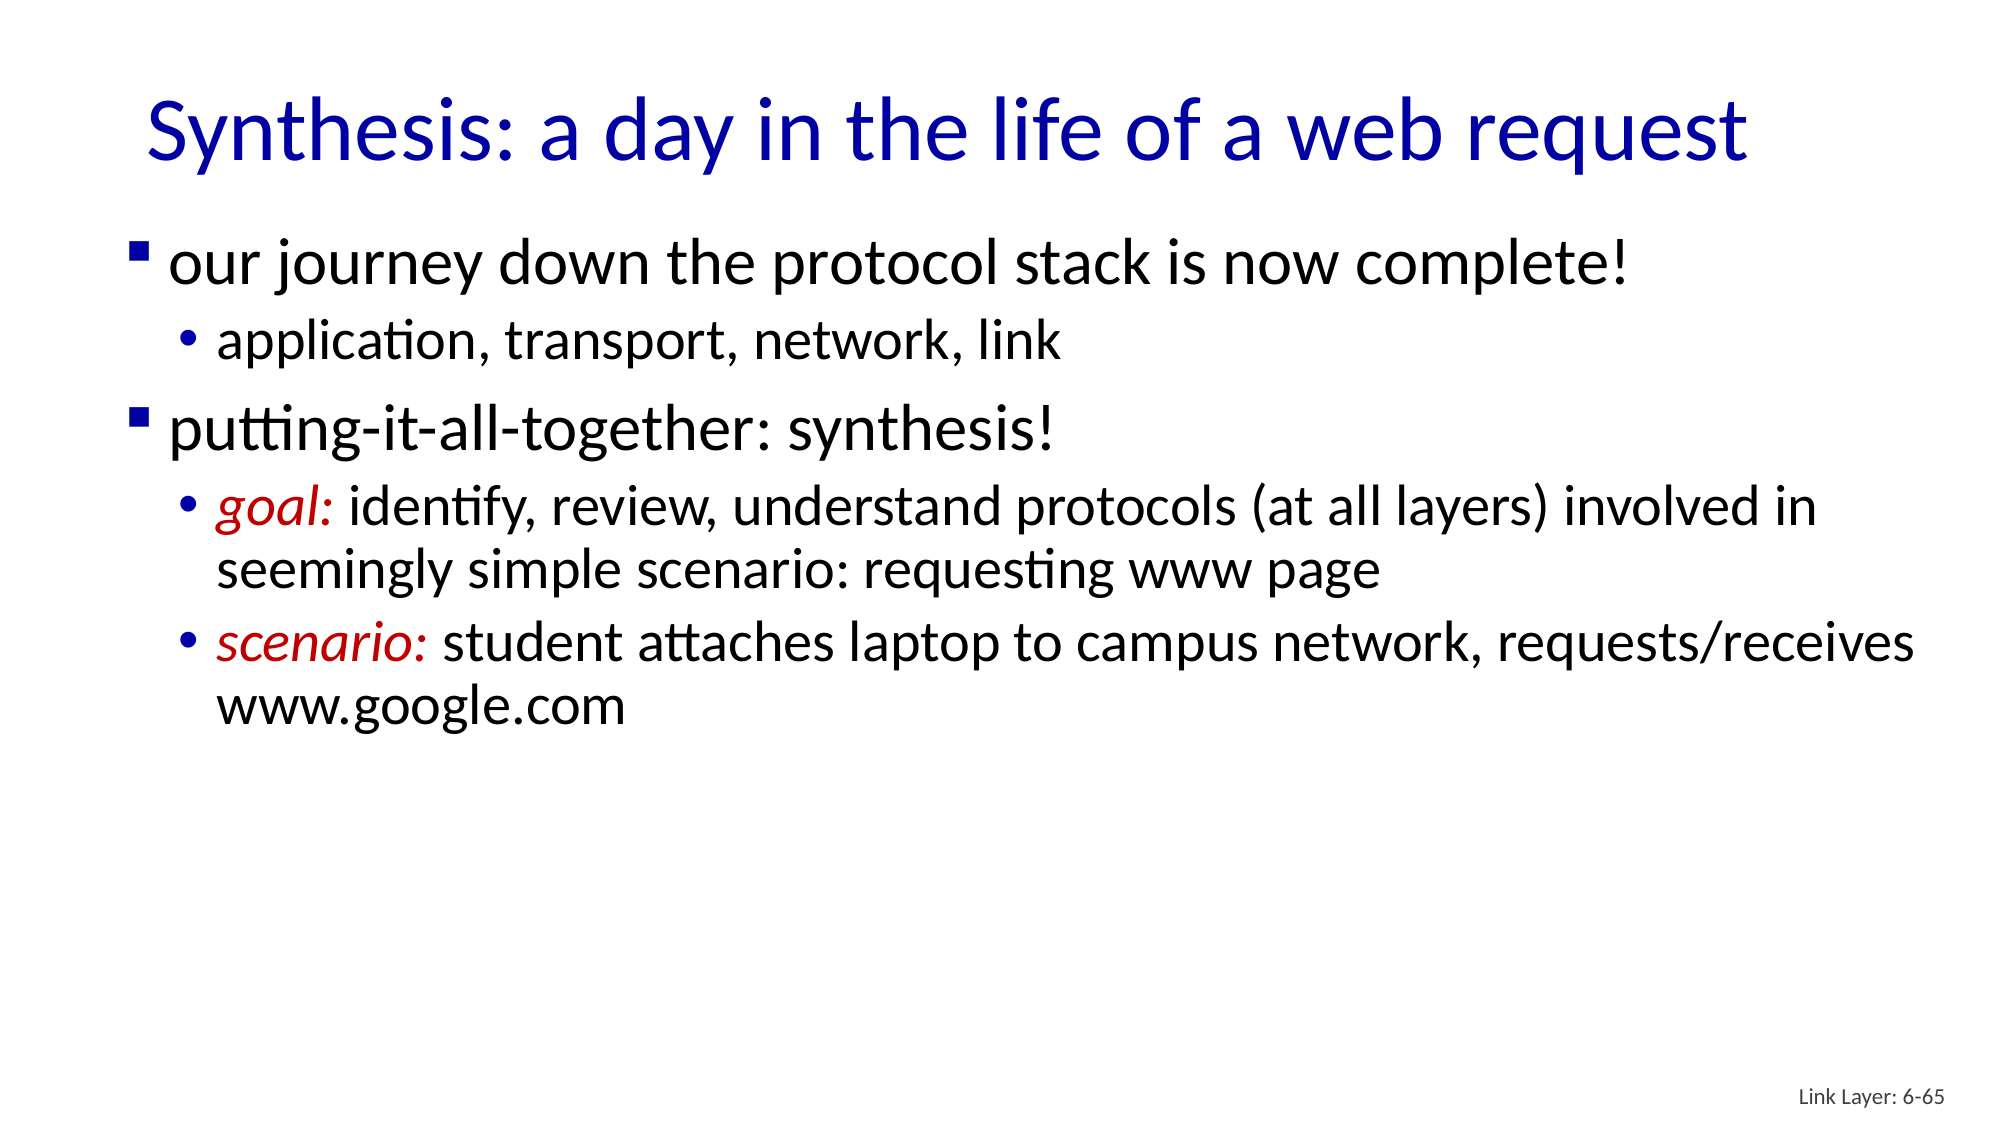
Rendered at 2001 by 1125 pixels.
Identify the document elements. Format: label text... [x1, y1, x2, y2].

title Synthesis: a day in the life of a web request [131, 57, 1857, 205]
slide_number Link Layer: 6-65 [1510, 1065, 1961, 1125]
text_box our journey down the protocol stack is now complete! application, transport, network, link putting-it-all-together: synthesis! goal: identify, review, understand protocols (at all layers) involved in seemingly simple scenario: requesting www page scenario: student attaches laptop to campus network, requests/receives www.google.com [87, 219, 1937, 982]
